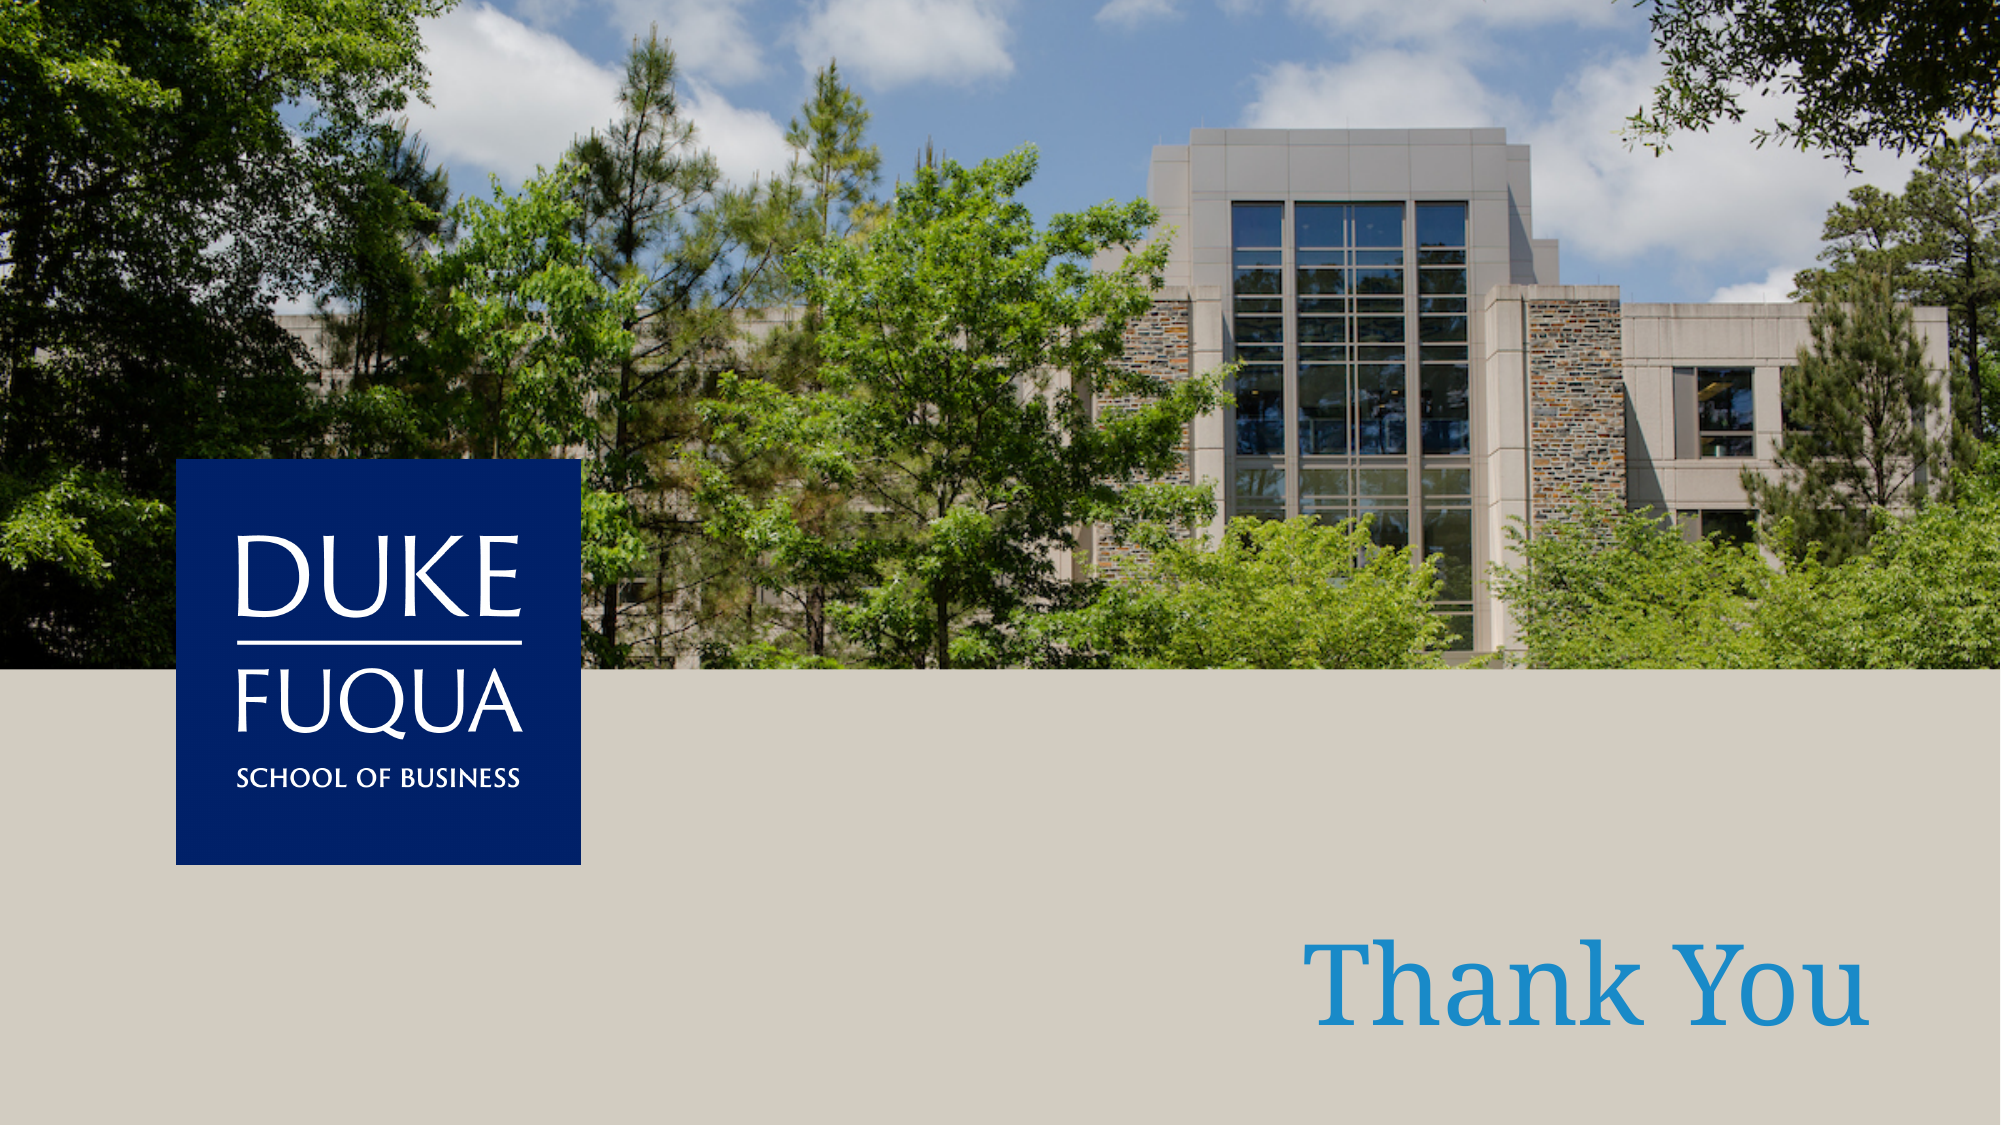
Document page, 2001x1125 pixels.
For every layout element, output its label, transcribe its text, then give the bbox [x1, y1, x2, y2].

list Thank You [162, 914, 1888, 1064]
picture [0, 0, 2000, 865]
